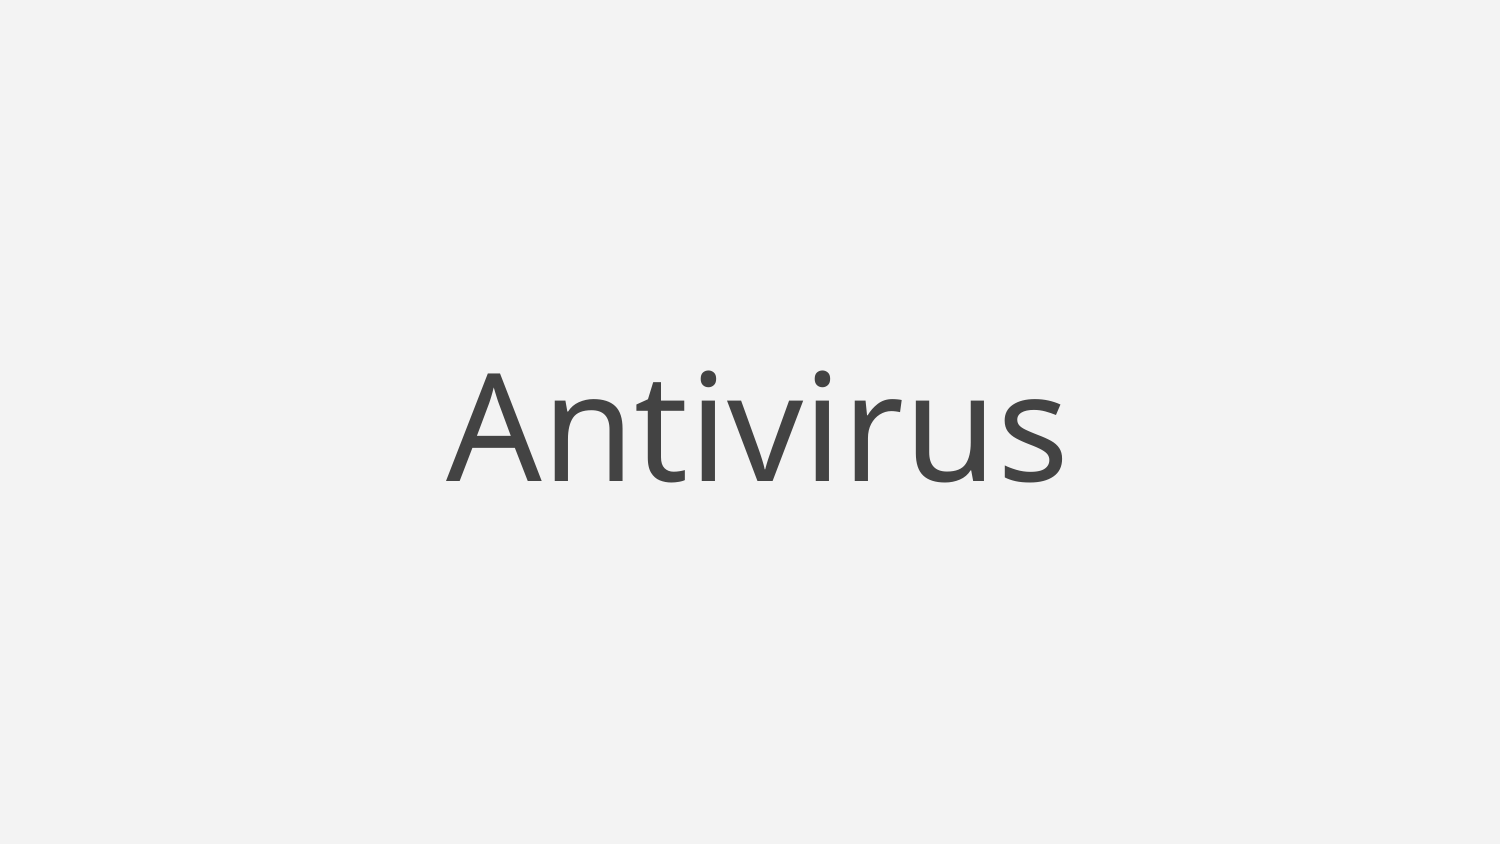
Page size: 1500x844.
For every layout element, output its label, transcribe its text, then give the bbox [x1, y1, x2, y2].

title Antivirus [222, 302, 1295, 541]
